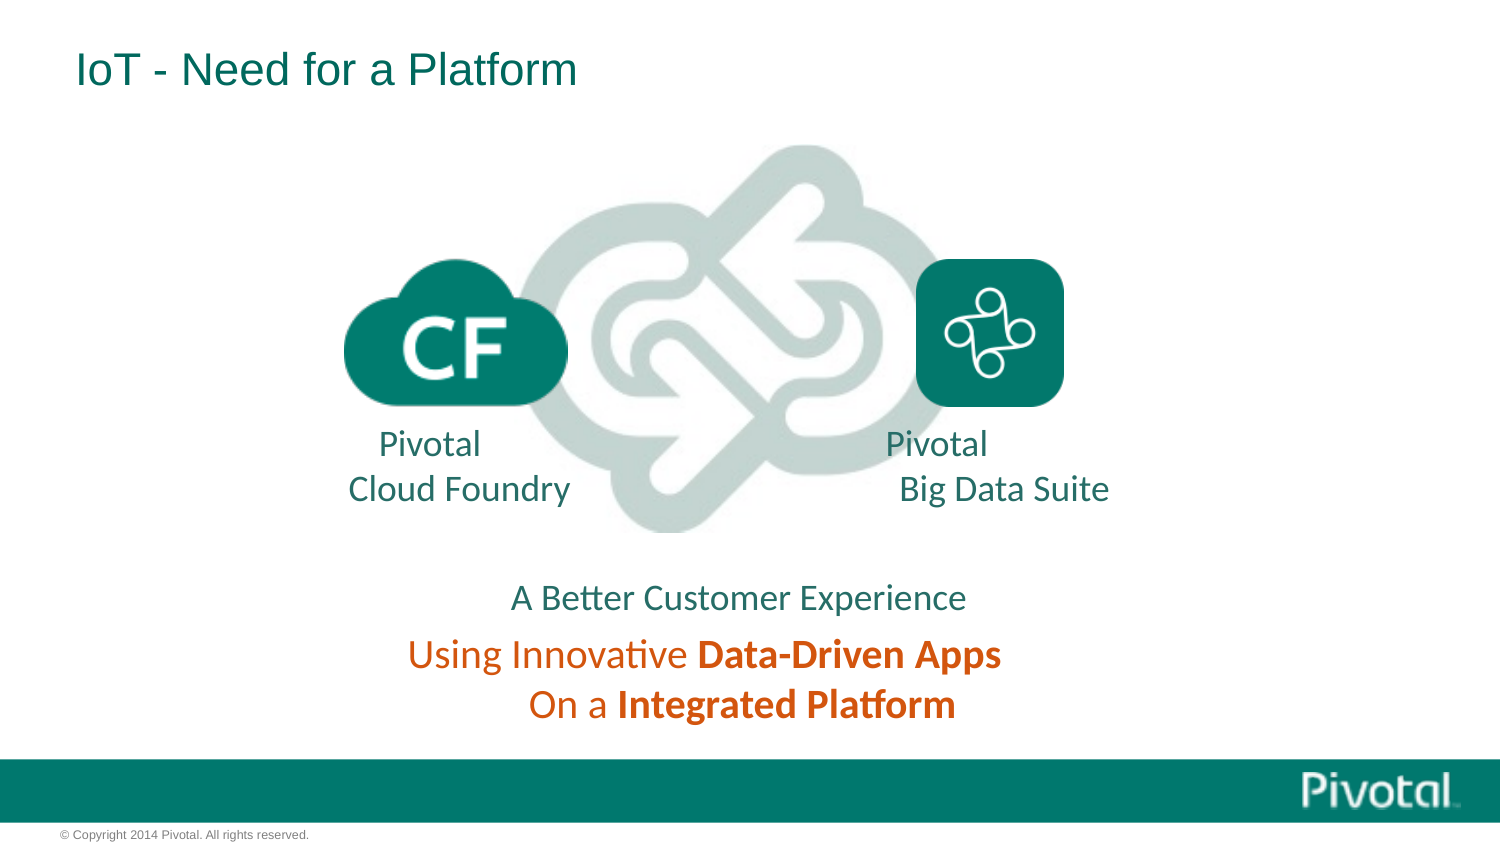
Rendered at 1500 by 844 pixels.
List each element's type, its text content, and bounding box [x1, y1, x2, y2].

text_box Pivotal Big Data Suite [961, 418, 1148, 509]
picture [343, 144, 1064, 533]
text_box Using Innovative Data-Driven Apps On a Integrated Platform [378, 626, 1107, 727]
text_box A Better Customer Experience [49, 573, 1430, 619]
picture [1302, 772, 1461, 810]
text_box IoT - Need for a Platform [60, 38, 1440, 115]
text_box Pivotal Cloud Foundry [331, 418, 513, 509]
